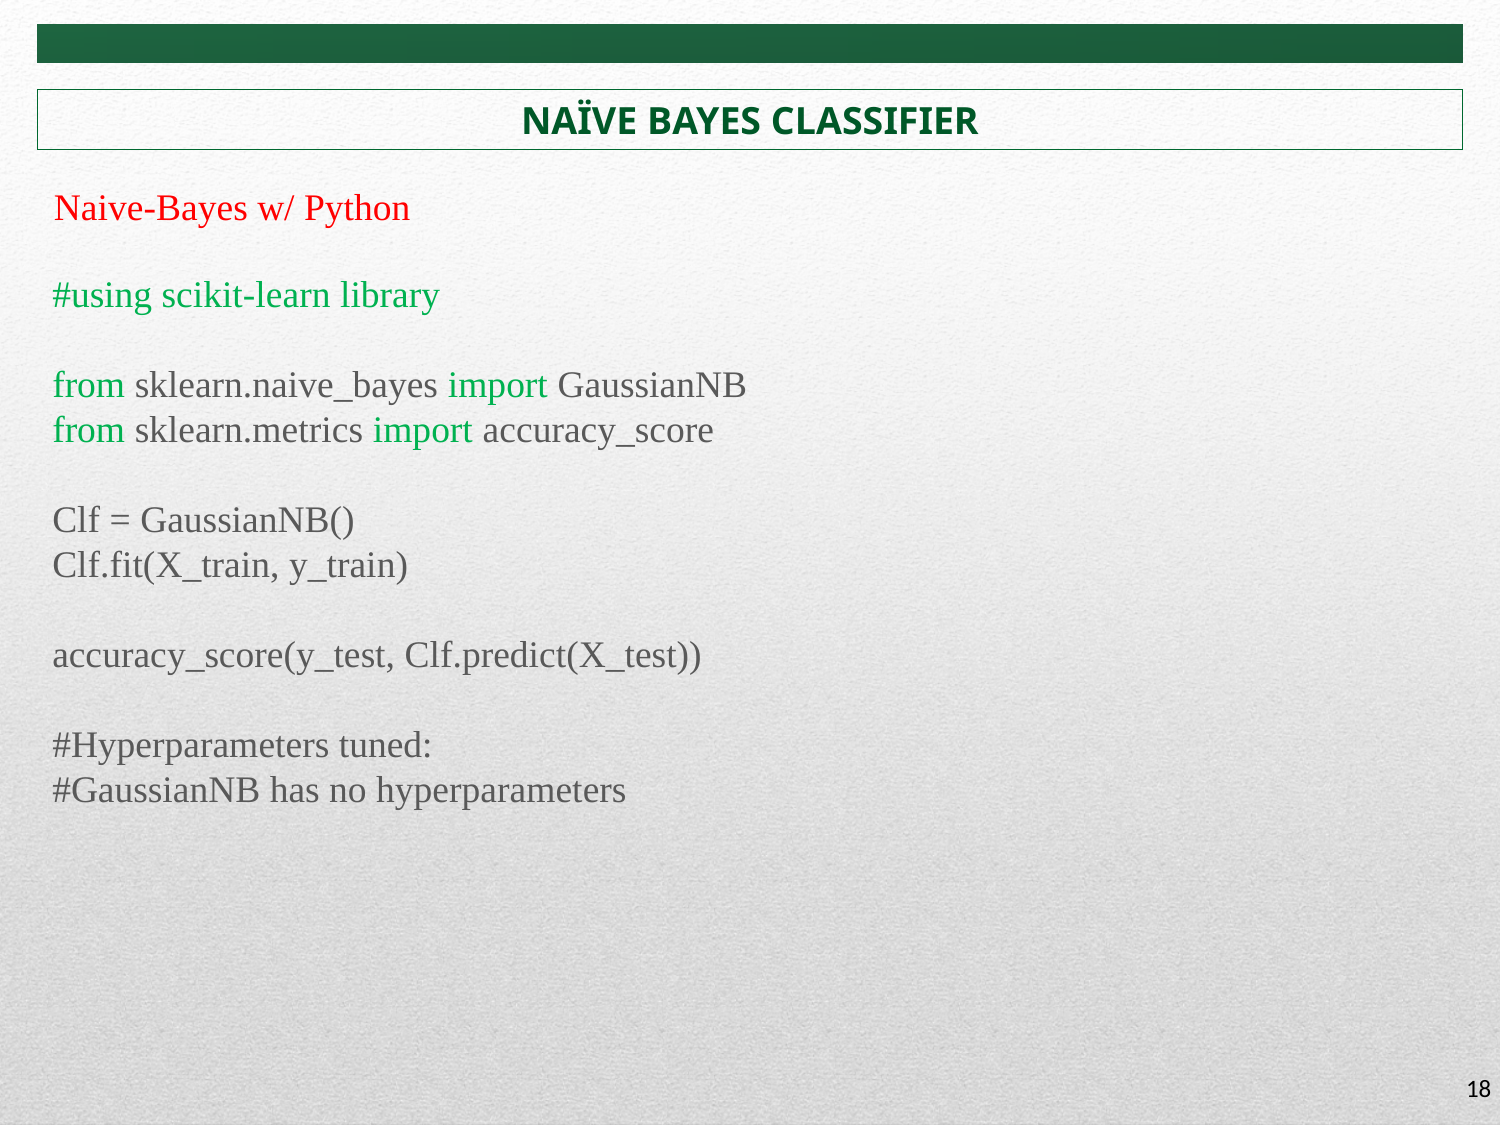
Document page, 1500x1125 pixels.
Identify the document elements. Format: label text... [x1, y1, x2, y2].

slide_number 18 [1381, 1065, 1500, 1125]
text_box Naive-Bayes w/ Python [39, 175, 426, 236]
title NAÏVE BAYES CLASSIFIER [37, 89, 1463, 150]
text_box #using scikit-learn library from sklearn.naive_bayes import GaussianNB from sklearn.metrics import accuracy_score Clf = GaussianNB() Clf.fit(X_train, y_train) accuracy_score(y_test, Clf.predict(X_test)) #Hyperparameters tuned: #GaussianNB has no hyperparameters [37, 262, 1463, 818]
picture [37, 24, 1463, 63]
